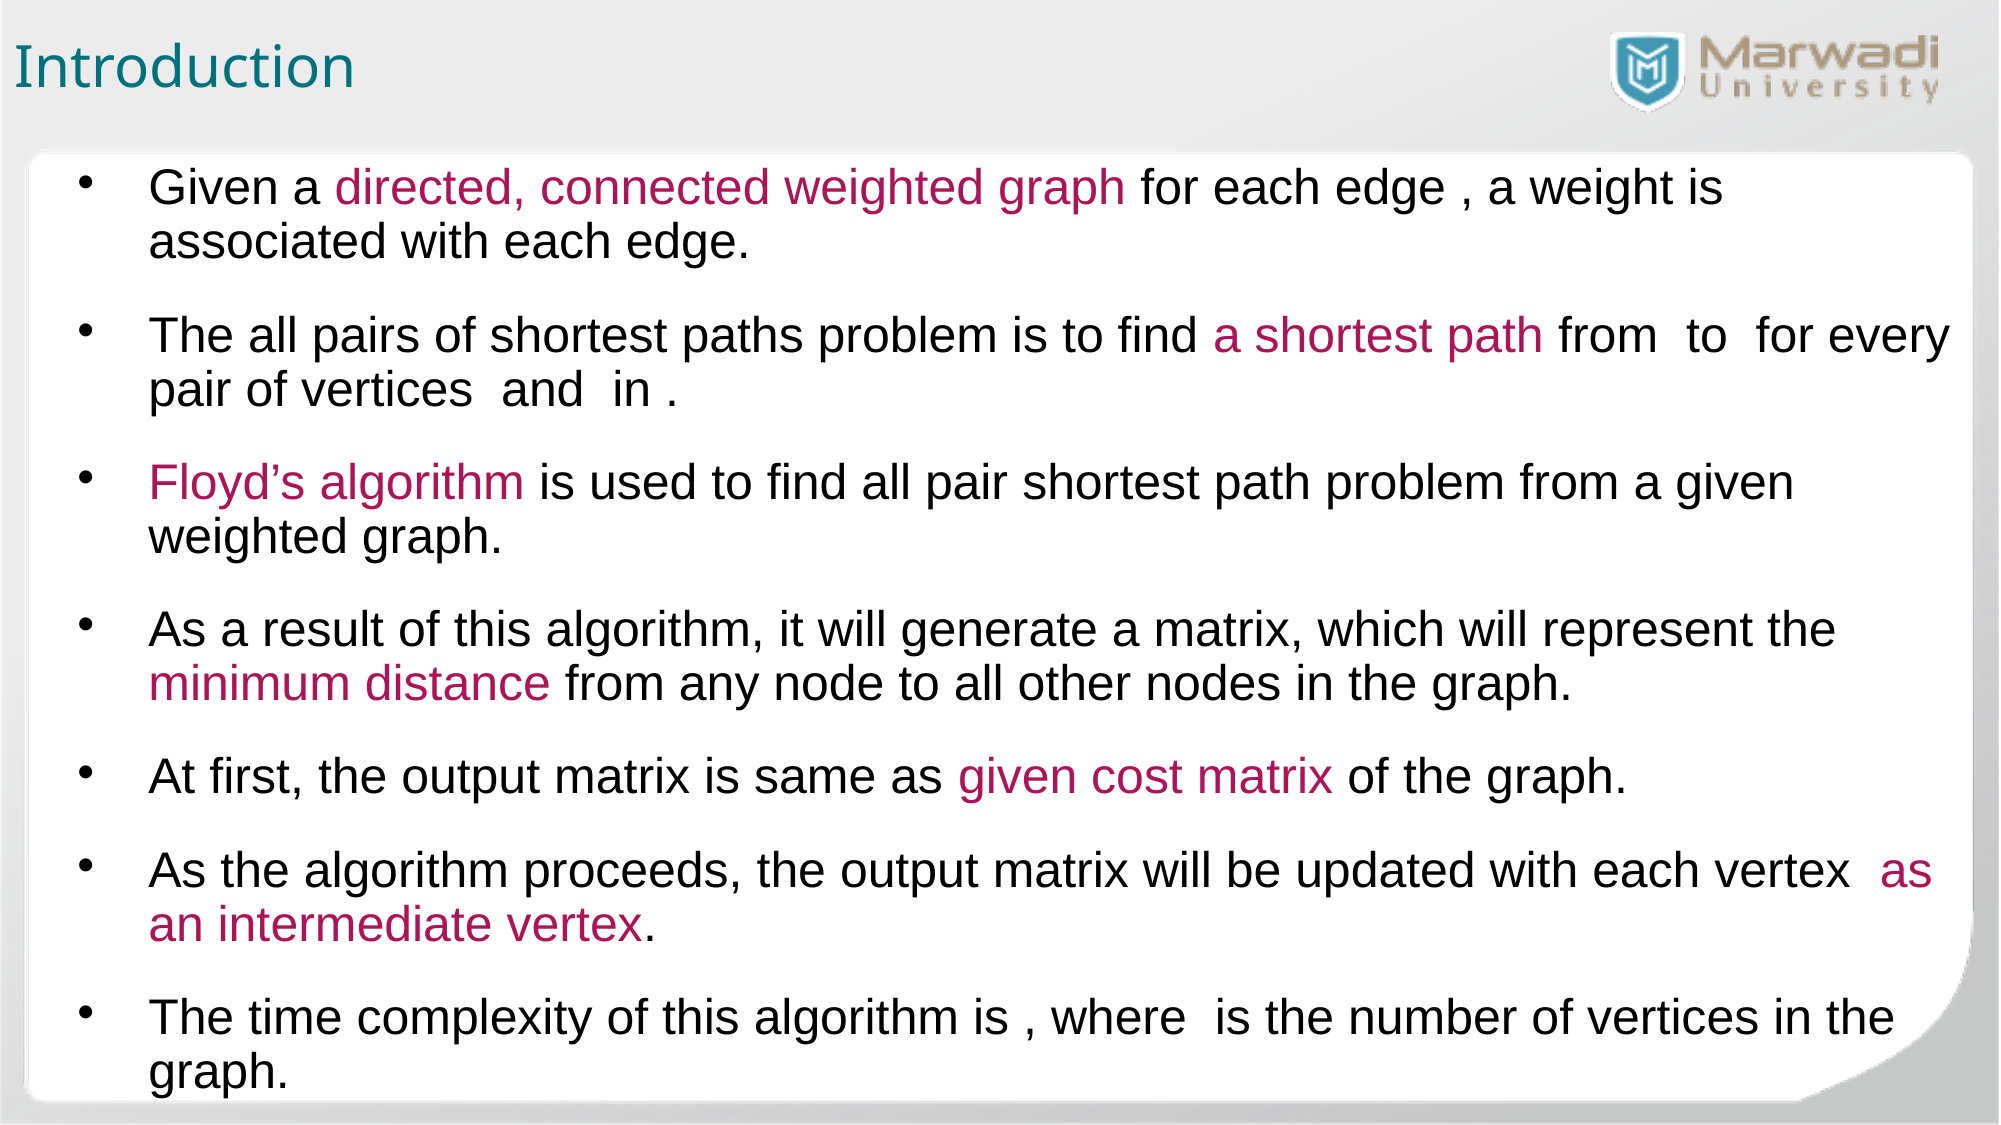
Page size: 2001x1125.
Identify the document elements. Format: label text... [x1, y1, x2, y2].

picture [0, 117, 1999, 1125]
title Introduction [0, 0, 2000, 117]
